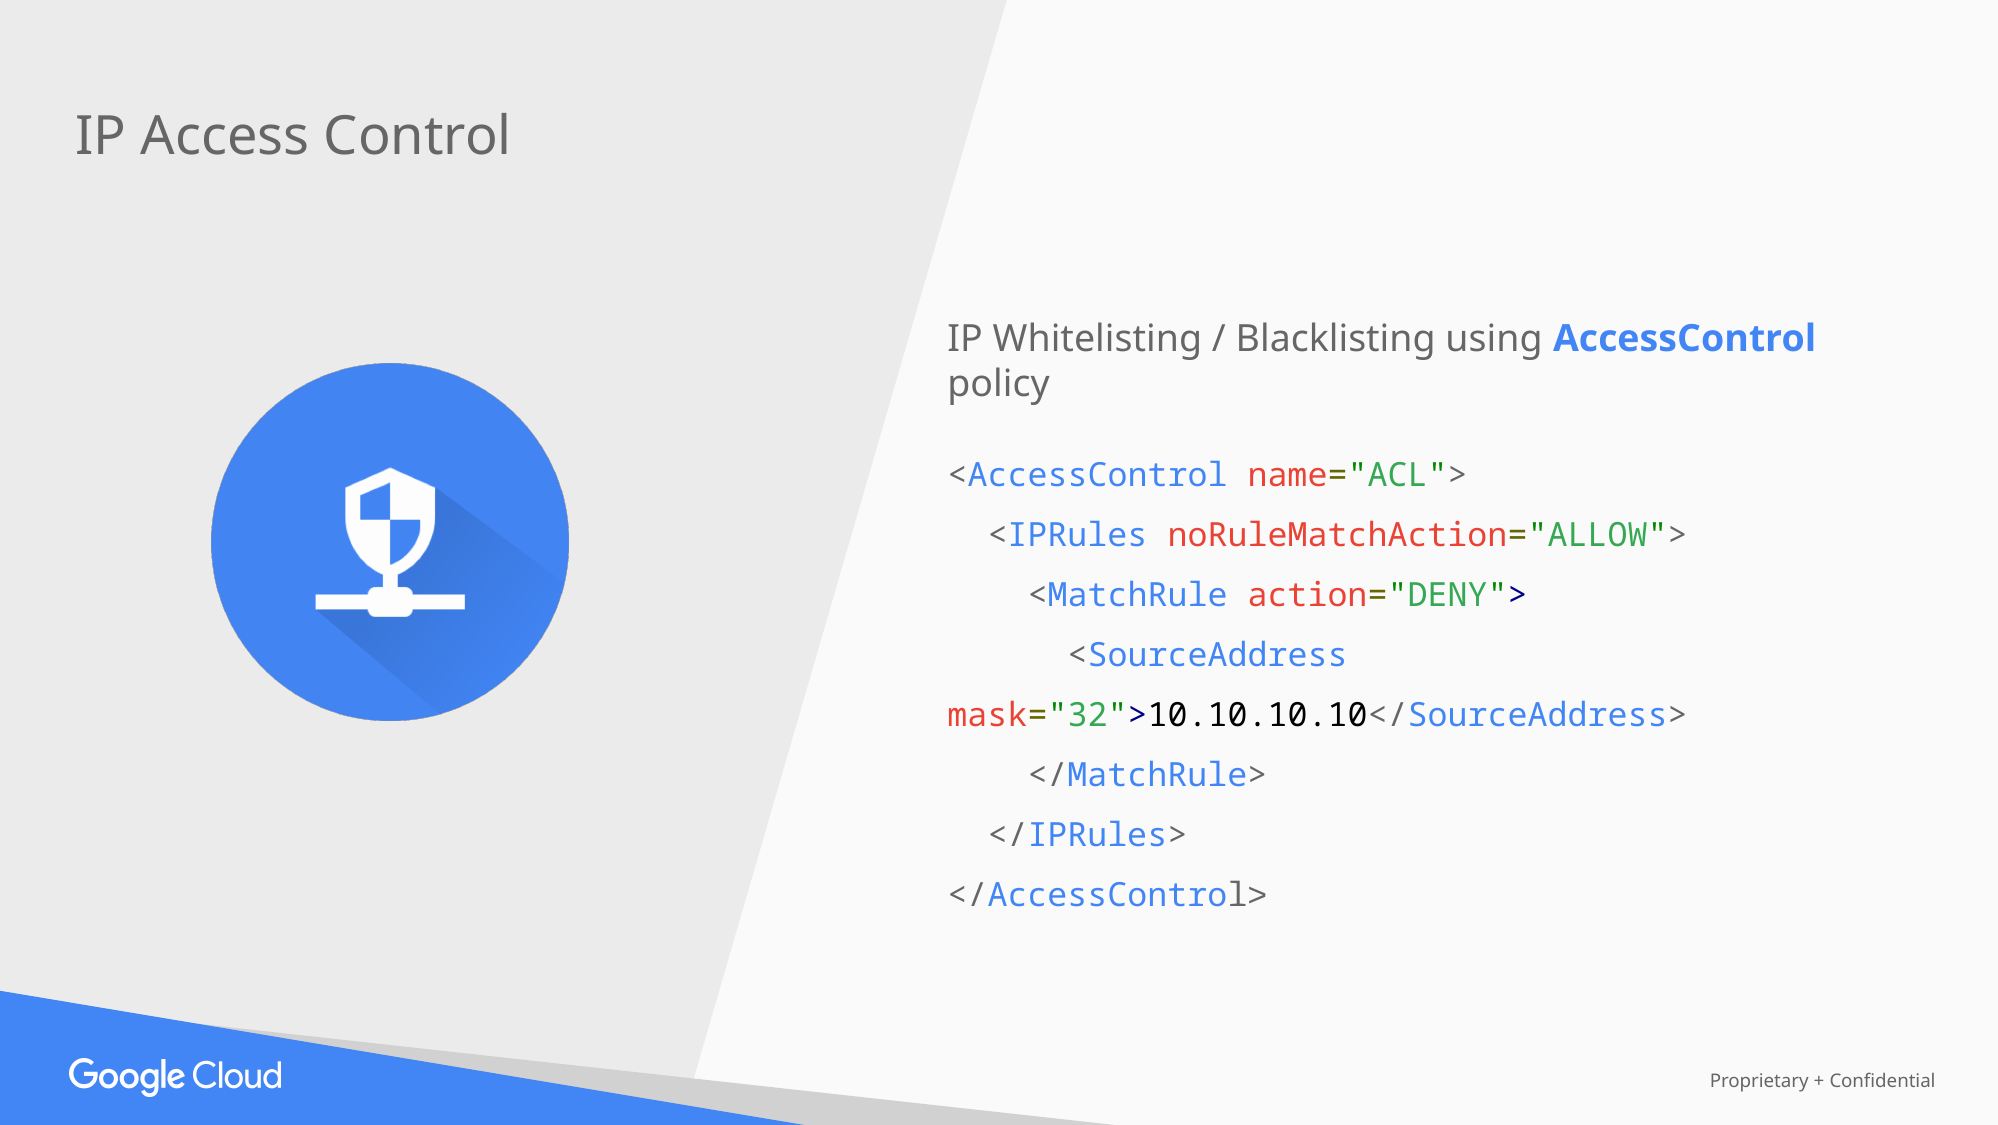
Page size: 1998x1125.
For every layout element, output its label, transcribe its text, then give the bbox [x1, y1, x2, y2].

picture [69, 1058, 281, 1097]
text_box IP Access Control [60, 85, 1146, 210]
text_box IP Whitelisting / Blacklisting using AccessControl policy <AccessControl name="ACL"> <IPRules noRuleMatchAction="ALLOW"> <MatchRule action="DENY"> <SourceAddress mask="32">10.10.10.10</SourceAddress> </MatchRule> </IPRules> </AccessControl> [932, 299, 1939, 826]
picture [210, 362, 569, 721]
